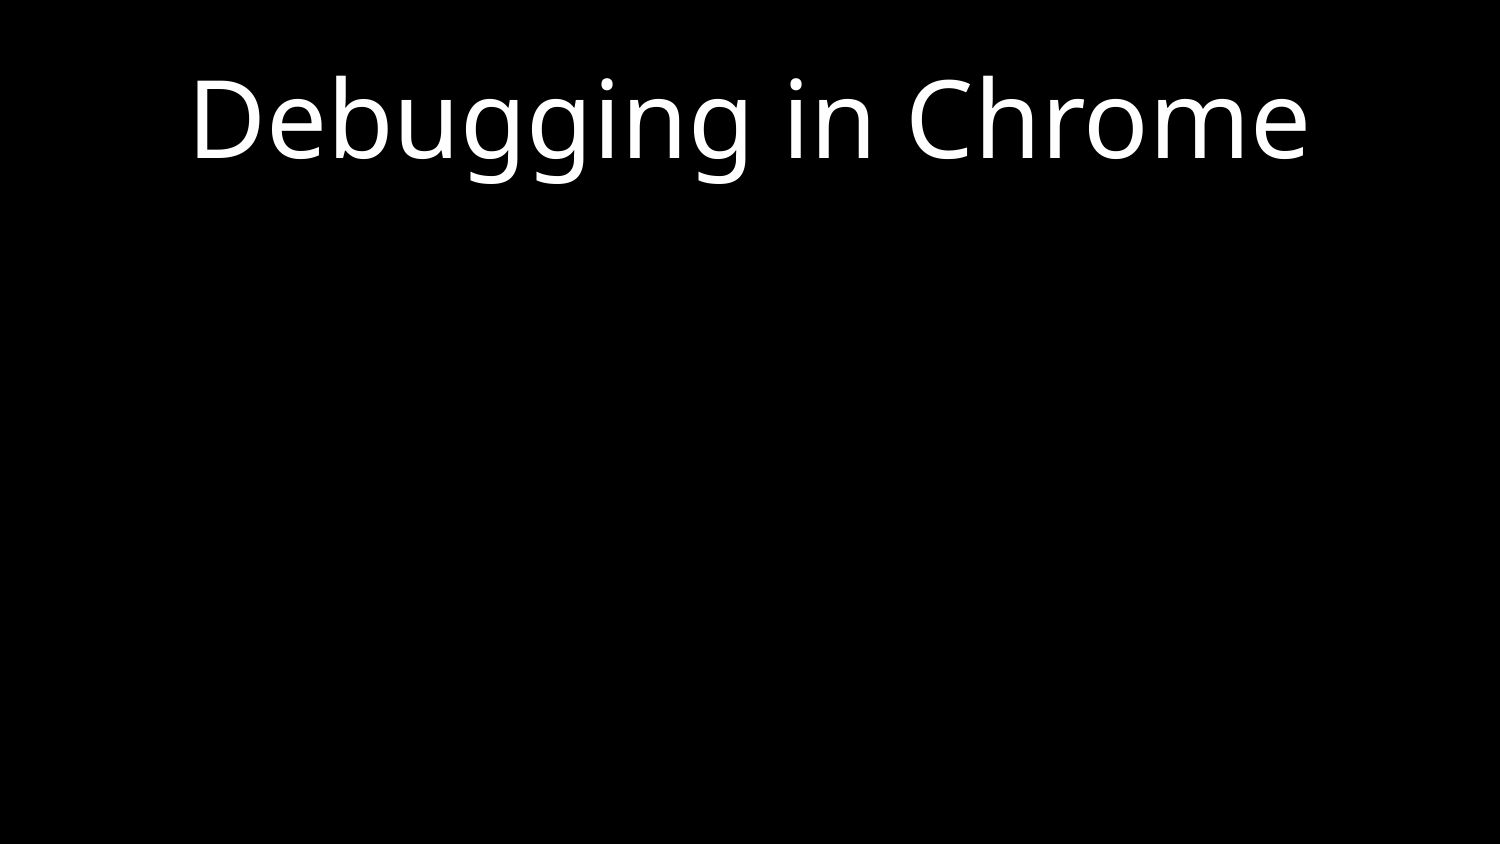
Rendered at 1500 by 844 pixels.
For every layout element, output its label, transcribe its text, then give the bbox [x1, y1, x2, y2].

title Debugging in Chrome [109, 21, 1391, 209]
